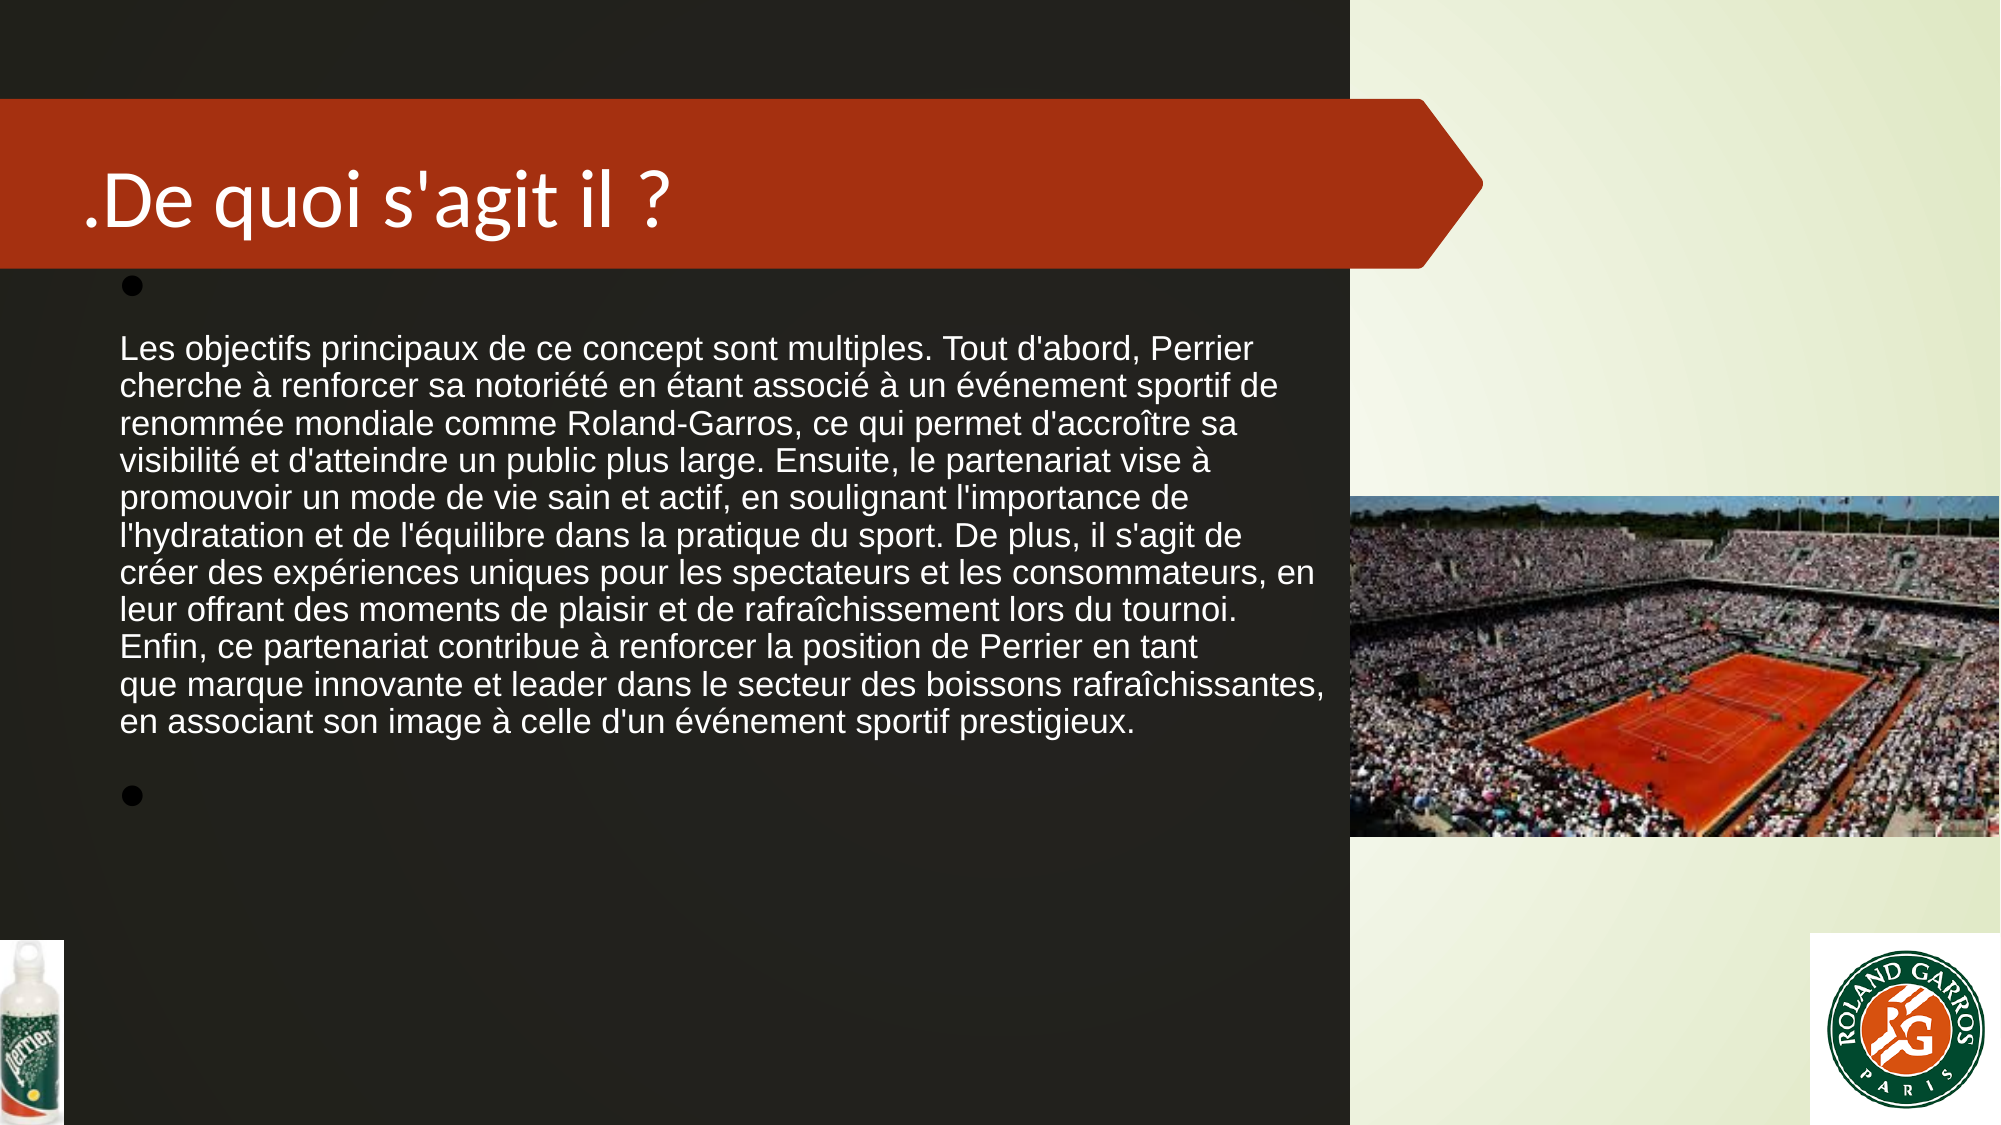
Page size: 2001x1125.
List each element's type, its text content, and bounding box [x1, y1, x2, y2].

picture [1350, 496, 1999, 837]
picture [0, 940, 64, 1125]
title .De quoi s'agit il ? [80, 130, 1254, 259]
text_box [0, 0, 1350, 98]
text_box [1350, 0, 2000, 1125]
picture [1810, 933, 2000, 1125]
text_box [0, 98, 1484, 269]
list Les objectifs principaux de ce concept sont multiples. Tout d'abord, Perrier cherche à renforcer sa notoriété en étant associé à un événement sportif de renommée mondiale comme Roland-Garros, ce qui permet d'accroître sa visibilité et d'atteindre un public plus large. Ensuite, le partenariat vise à promouvoir un mode de vie sain et actif, en soulignant l'importance de l'hydratation et de l'équilibre dans la pratique du sport. De plus, il s'agit de créer des expériences uniques pour les spectateurs et les consommateurs, en leur offrant des moments de plaisir et de rafraîchissement lors du tournoi. Enfin, ce partenariat contribue à renforcer la position de Perrier en tant que marque innovante et leader dans le secteur des boissons rafraîchissantes, en associant son image à celle d'un événement sportif prestigieux. [85, 247, 1327, 1031]
text_box [0, 269, 1350, 1125]
